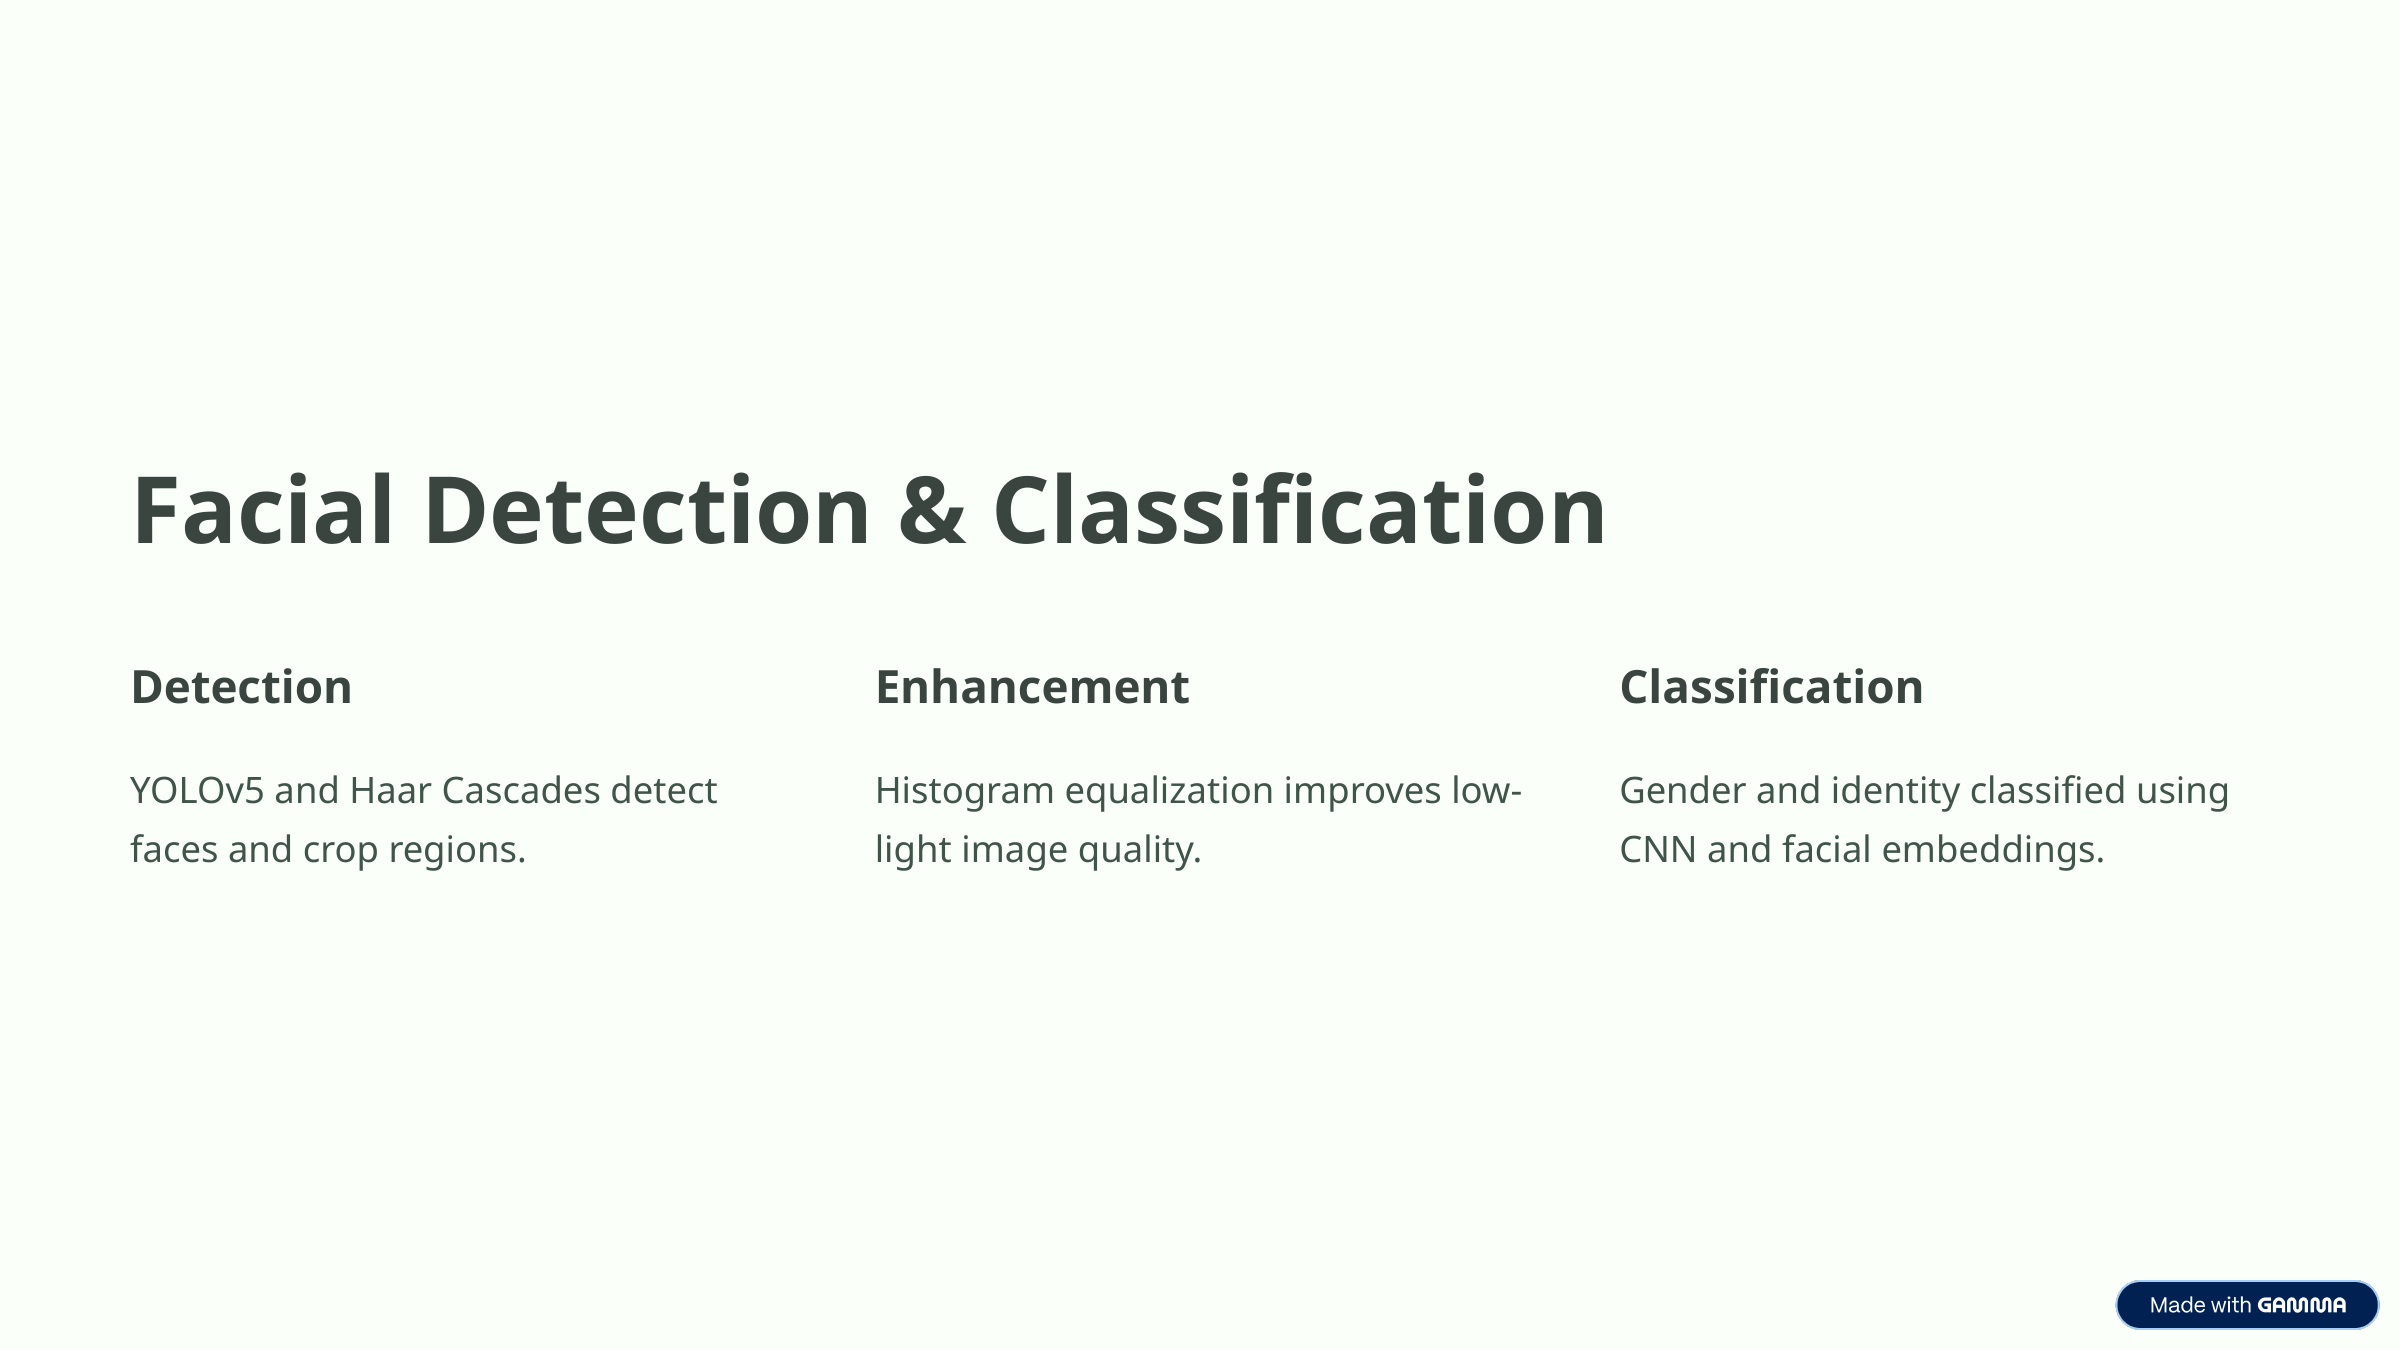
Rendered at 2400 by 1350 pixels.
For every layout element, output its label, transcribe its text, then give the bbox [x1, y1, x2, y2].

text_box Enhancement [874, 655, 1340, 714]
text_box Detection [130, 655, 596, 714]
text_box Facial Detection & Classification [130, 446, 1656, 563]
text_box Gender and identity classified using CNN and facial embeddings. [1619, 751, 2272, 871]
text_box Classification [1619, 655, 2085, 714]
text_box YOLOv5 and Haar Cascades detect faces and crop regions. [130, 751, 783, 871]
text_box Histogram equalization improves low-light image quality. [874, 751, 1528, 871]
picture [2106, 1271, 2389, 1339]
